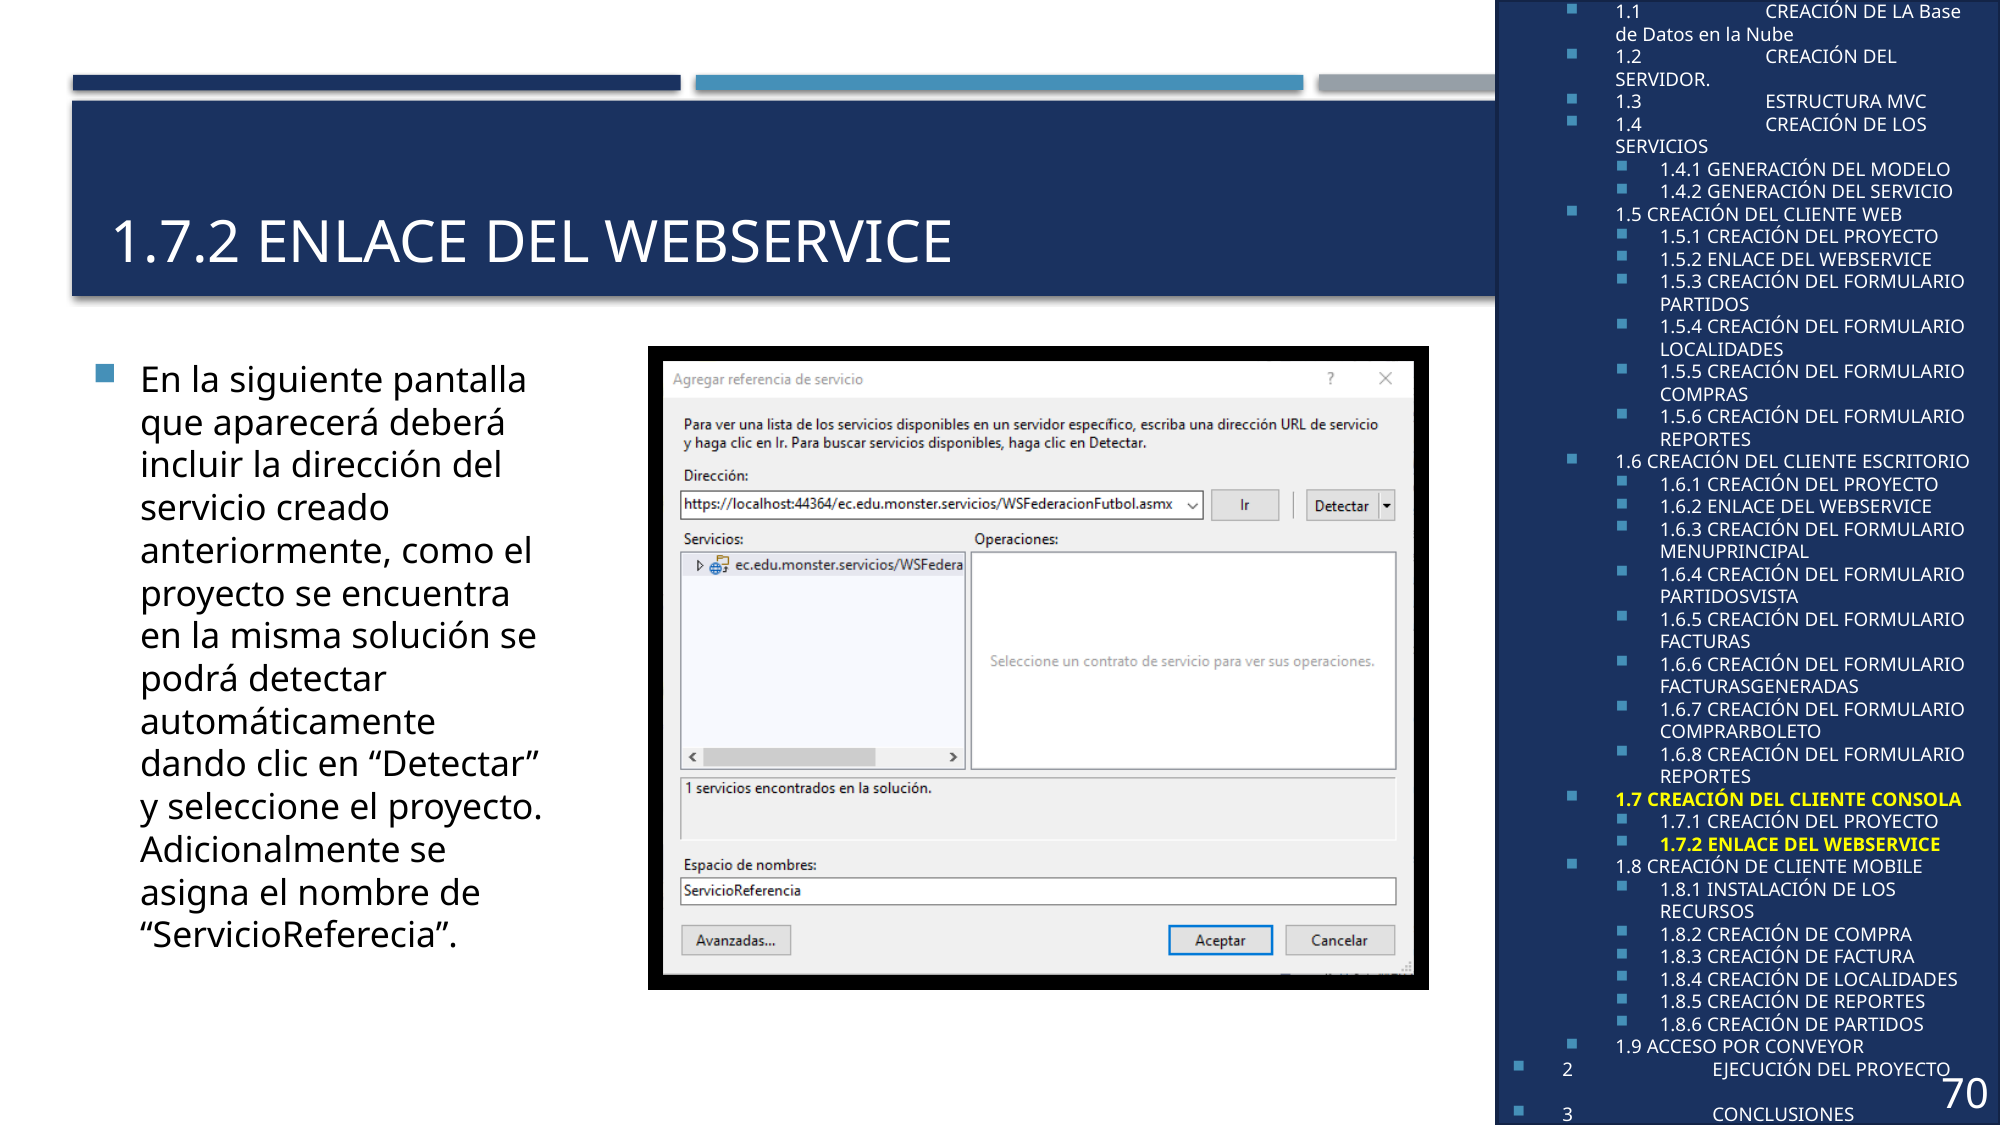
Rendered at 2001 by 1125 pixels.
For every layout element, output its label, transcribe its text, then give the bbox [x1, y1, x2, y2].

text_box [1496, 0, 2000, 1125]
list En la siguiente pantalla que aparecerá deberá incluir la dirección del servicio creado anteriormente, como el proyecto se encuentra en la misma solución se podrá detectar automáticamente dando clic en “Detectar” y seleccione el proyecto. Adicionalmente se asigna el nombre de “ServicioReferecia”. [77, 301, 561, 1010]
title 1.7.2 ENLACE DEL WEBSERVICE [95, 115, 1490, 282]
picture [662, 360, 1415, 976]
